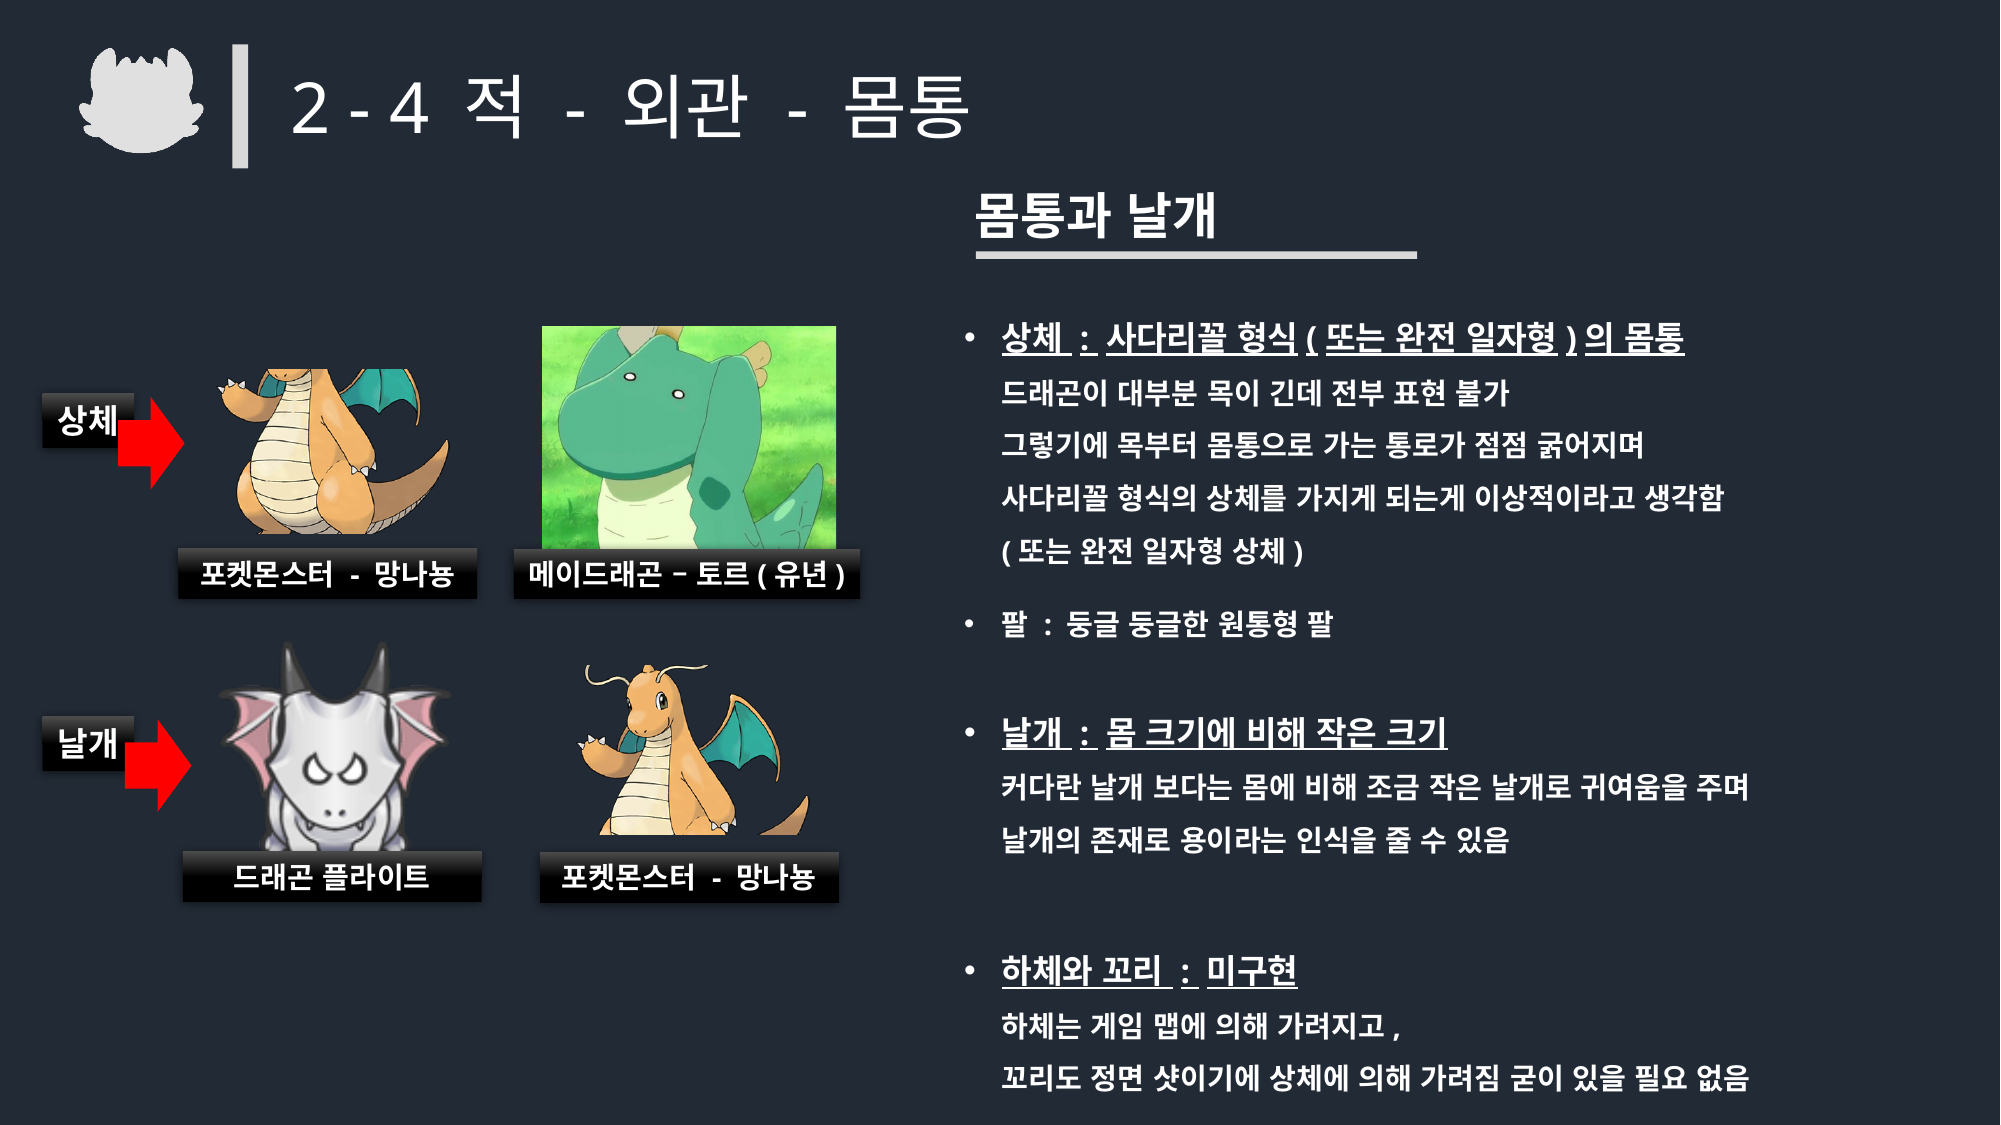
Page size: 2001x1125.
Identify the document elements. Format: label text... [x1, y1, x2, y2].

text_box 상체 [42, 393, 135, 448]
text_box 날개 [42, 716, 135, 771]
text_box 상체 : 사다리꼴 형식(또는 완전 일자형)의 몸통 드래곤이 대부분 목이 긴데 전부 표현 불가 그렇기에 목부터 몸통으로 가는 통로가 점점 굵어지며 사다리꼴 형식의 상체를 가지게 되는게 이상적이라고 생각함 (또는 완전 일자형 상체) 팔 : 둥글 둥글한 원통형 팔 날개 : 몸 크기에 비해 작은 크기 커다란 날개 보다는 몸에 비해 조금 작은 날개로 귀여움을 주며 날개의 존재로 용이라는 인식을 줄 수 있음 하체와 꼬리 : 미구현 하체는 게임 맵에 의해 가려지고, 꼬리도 정면 샷이기에 상체에 의해 가려짐 굳이 있을 필요 없음 [949, 290, 1897, 1105]
text_box 포켓몬스터 - 망나뇽 [540, 852, 839, 903]
picture [541, 326, 837, 577]
text_box 메이드래곤 – 토르(유년) [513, 549, 861, 599]
text_box [231, 43, 249, 169]
text_box 포켓몬스터 - 망나뇽 [178, 548, 478, 599]
text_box 몸통과 날개 [959, 183, 1897, 259]
picture [75, 44, 205, 156]
picture [182, 368, 483, 534]
picture [217, 641, 454, 886]
picture [541, 665, 843, 835]
text_box 드래곤 플라이트 [182, 851, 482, 902]
text_box [124, 719, 192, 812]
text_box [118, 396, 182, 490]
text_box [975, 250, 1418, 260]
title 2 - 4 적 - 외관 - 몸통 [275, 64, 1734, 156]
